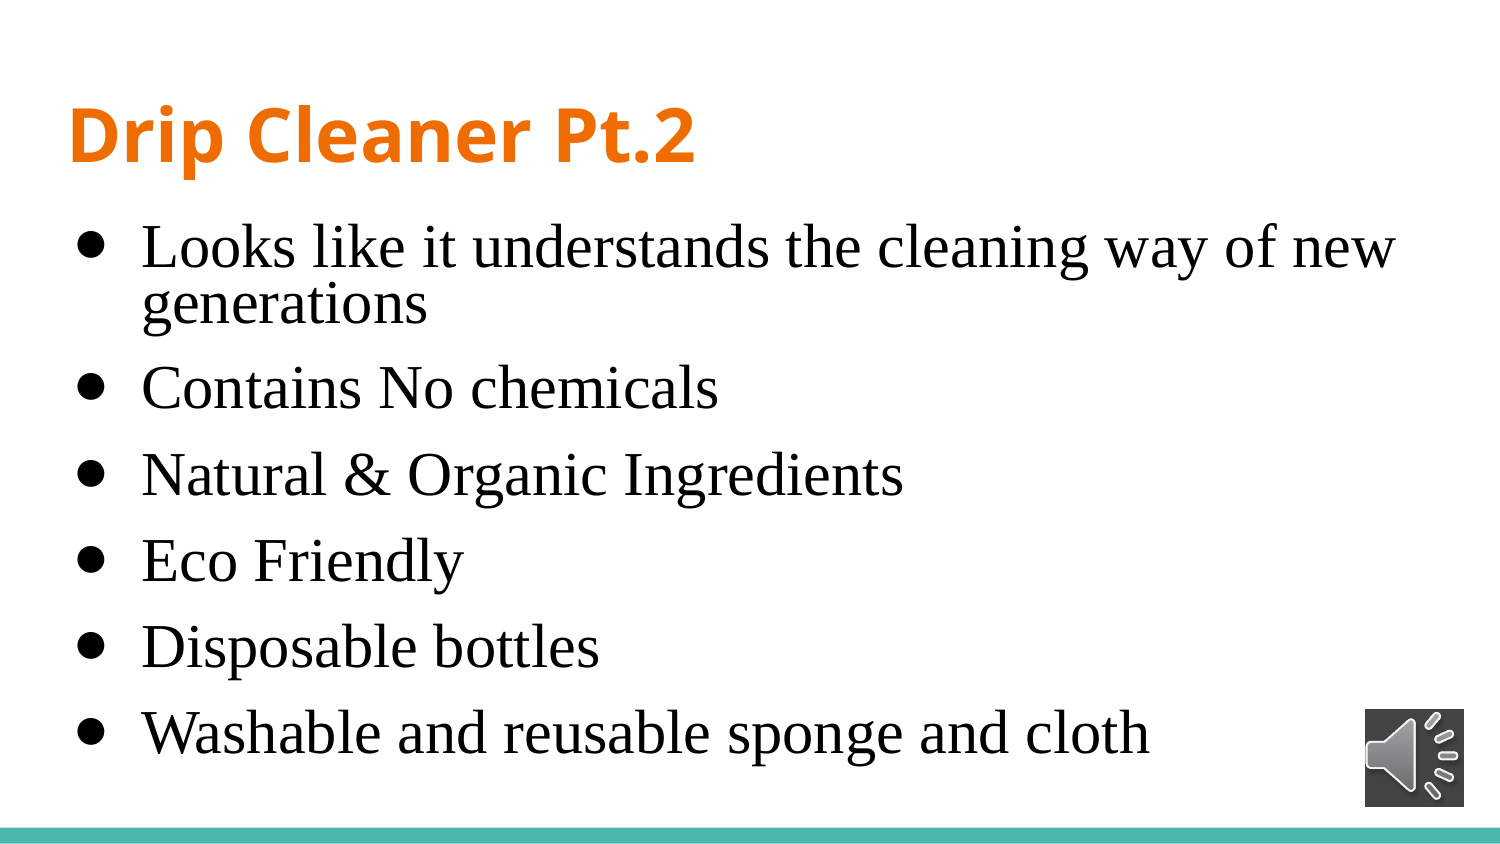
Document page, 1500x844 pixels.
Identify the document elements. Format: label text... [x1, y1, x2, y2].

title Drip Cleaner Pt.2 [51, 72, 1449, 189]
list Looks like it understands the cleaning way of new generations Contains No chemicals Natural & Organic Ingredients Eco Friendly Disposable bottles Washable and reusable sponge and cloth [51, 207, 1449, 770]
picture [1364, 708, 1465, 809]
